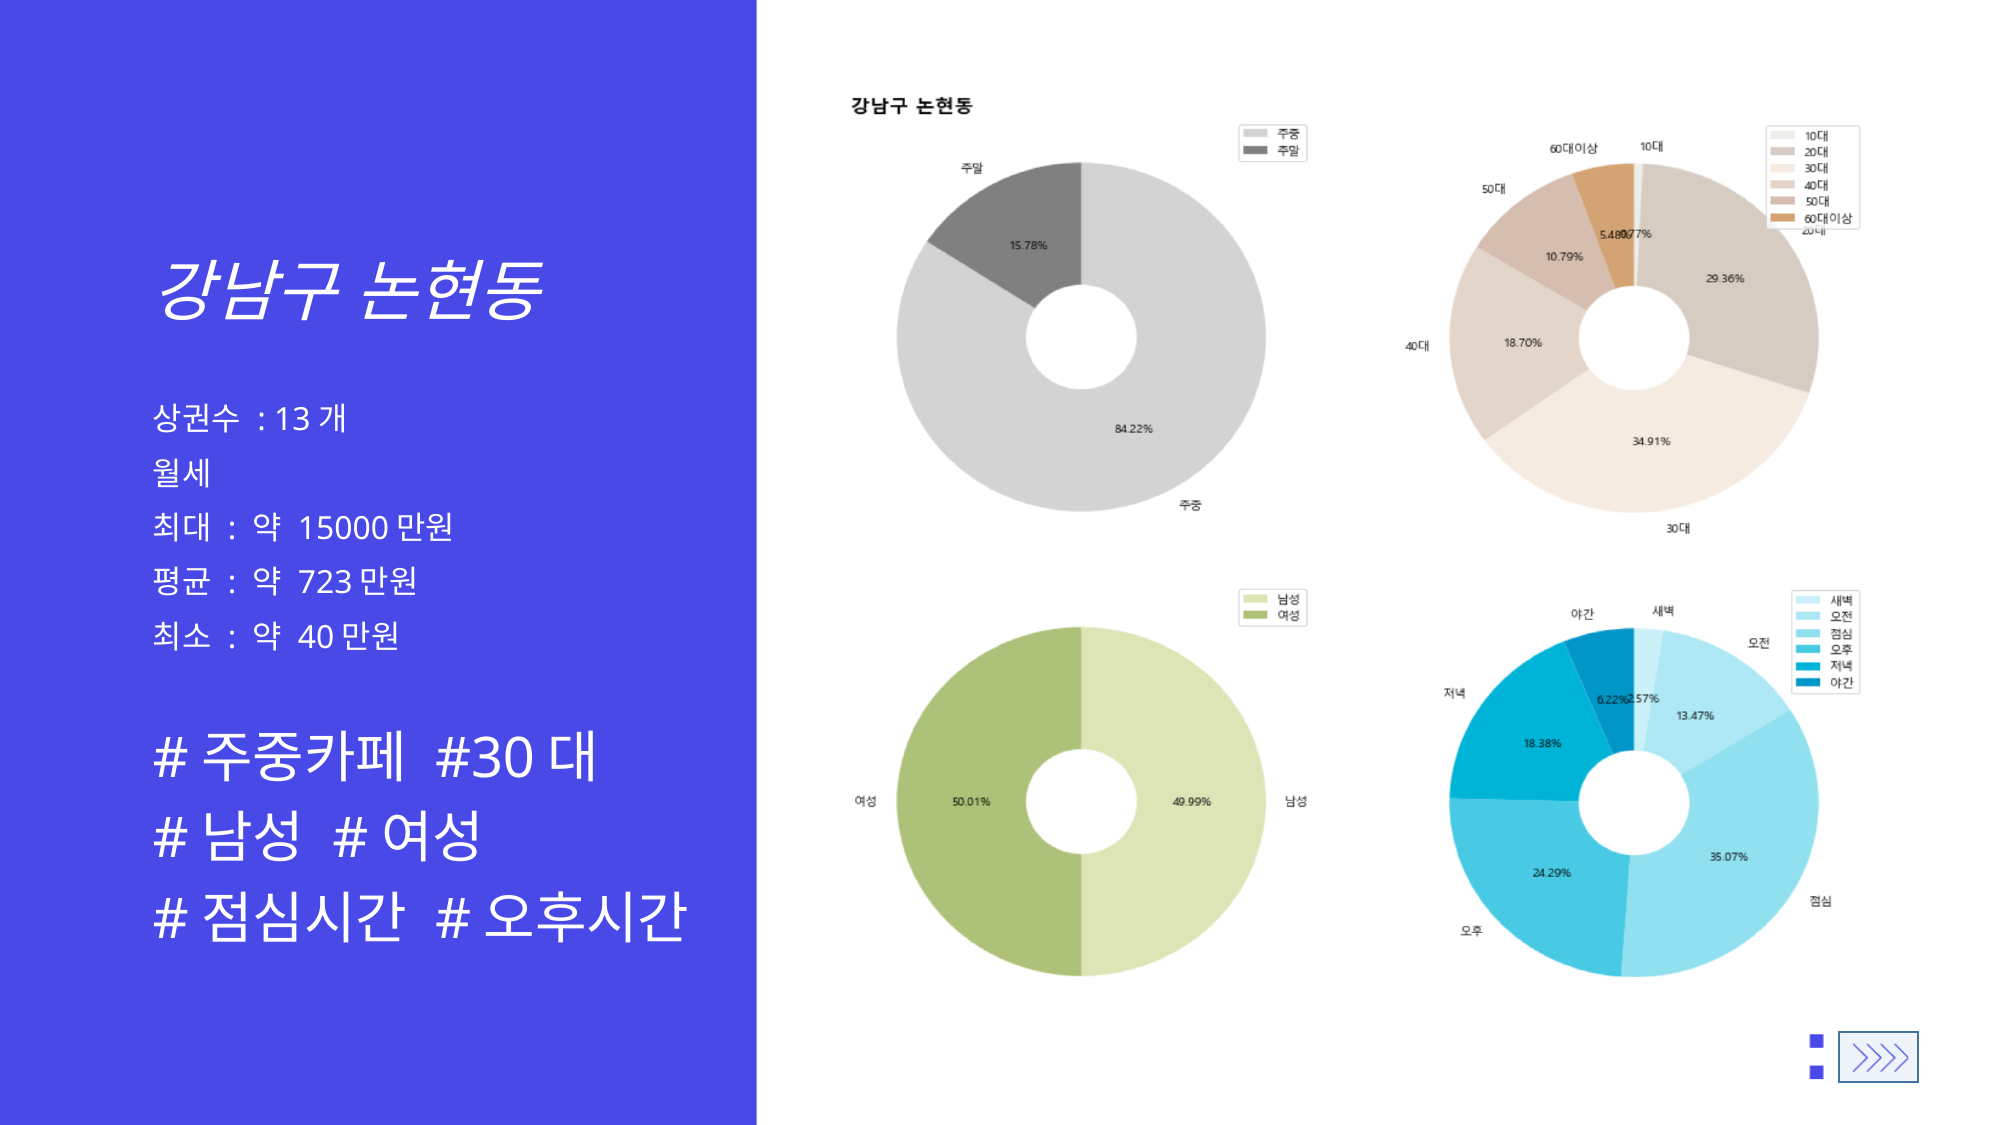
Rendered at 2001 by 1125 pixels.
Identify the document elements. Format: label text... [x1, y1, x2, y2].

list 상권수 : 13개 월세 최대 : 약 15000만원 평균 : 약 723만원 최소 : 약 40만원 #주중카페 #30대 #남성 #여성 #점심시간 #오후시간 [137, 337, 756, 963]
title 강남구 논현동 [137, 75, 756, 337]
picture [0, 0, 2001, 1125]
text_box [1838, 1031, 1919, 1083]
